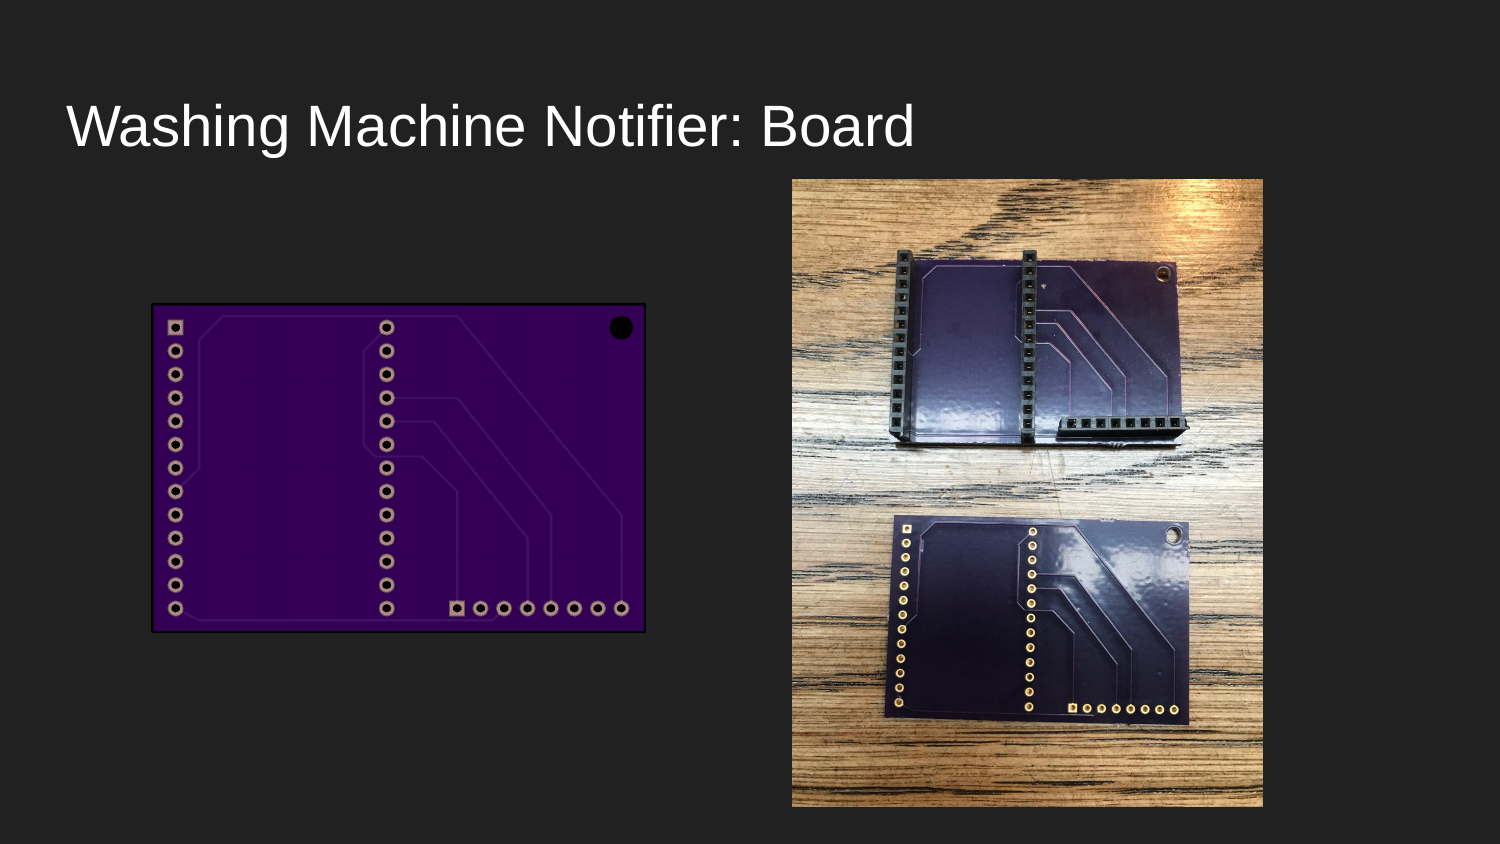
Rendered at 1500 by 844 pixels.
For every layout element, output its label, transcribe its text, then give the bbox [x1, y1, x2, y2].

title Washing Machine Notifier: Board [51, 72, 1449, 167]
picture [151, 179, 1264, 807]
